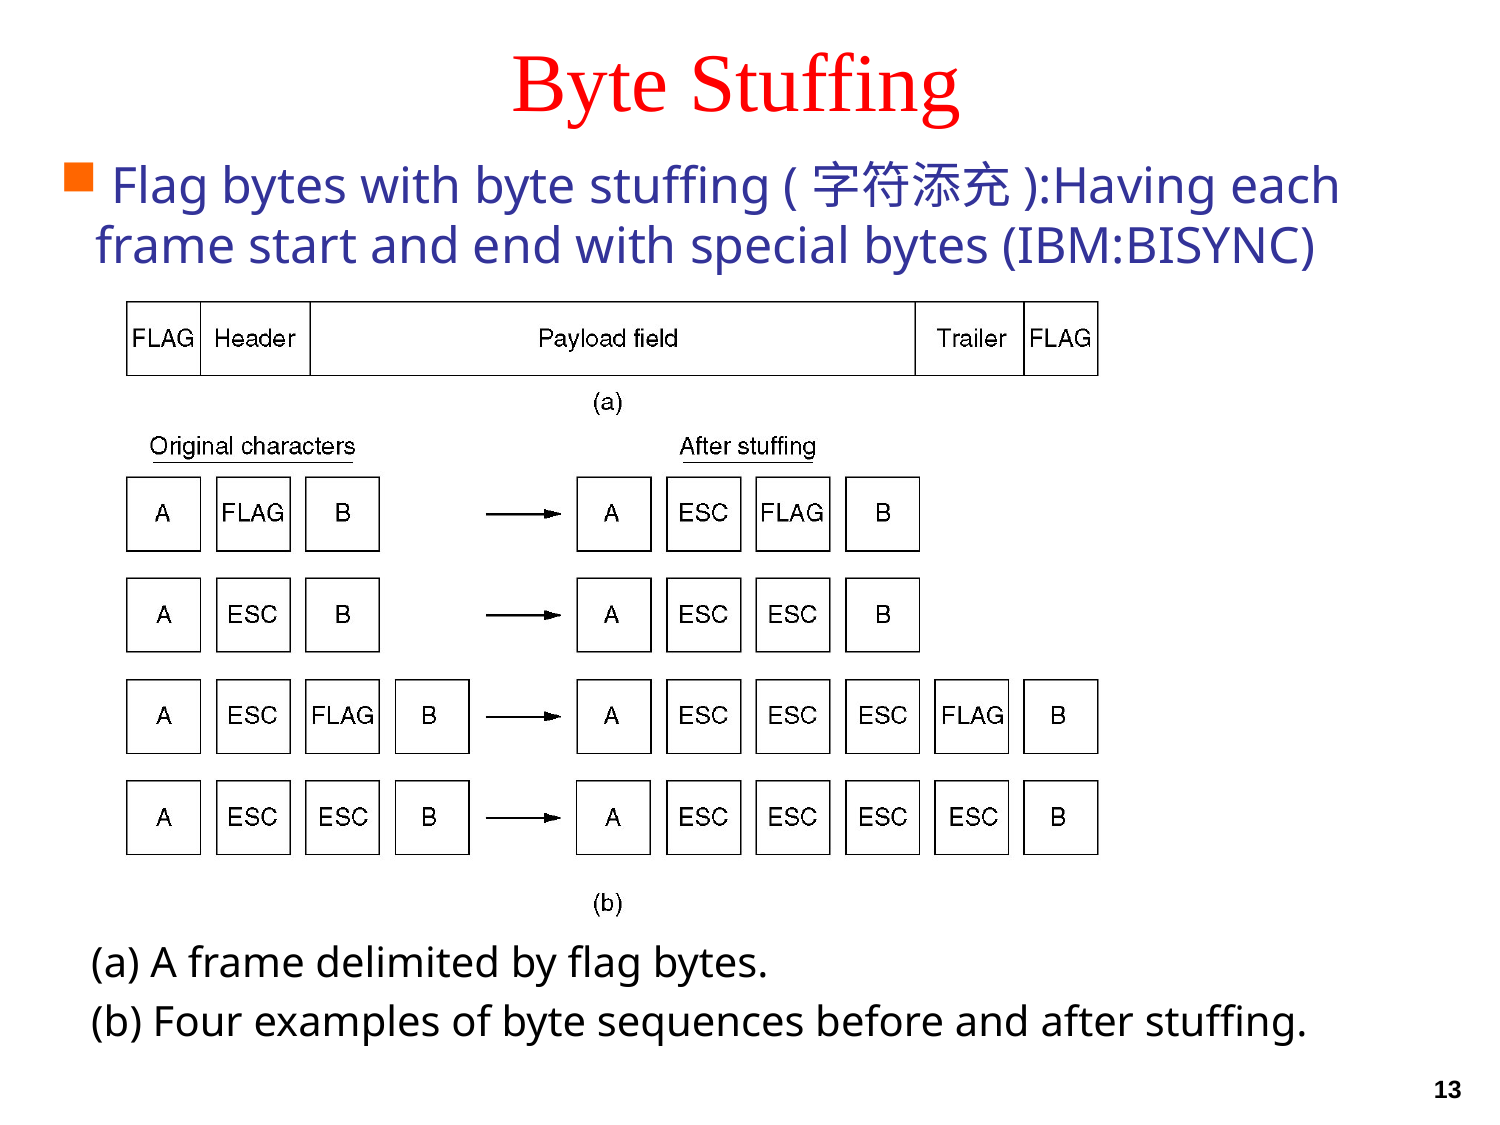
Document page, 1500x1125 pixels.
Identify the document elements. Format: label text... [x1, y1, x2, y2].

title Byte Stuffing [25, 17, 1469, 141]
list (a) A frame delimited by flag bytes. (b) Four examples of byte sequences before and after stuffing. [76, 928, 1422, 1125]
text_box Flag bytes with byte stuffing (字符添充):Having each frame start and end with special bytes (IBM:BISYNC) [45, 146, 1500, 281]
picture [124, 300, 1101, 919]
